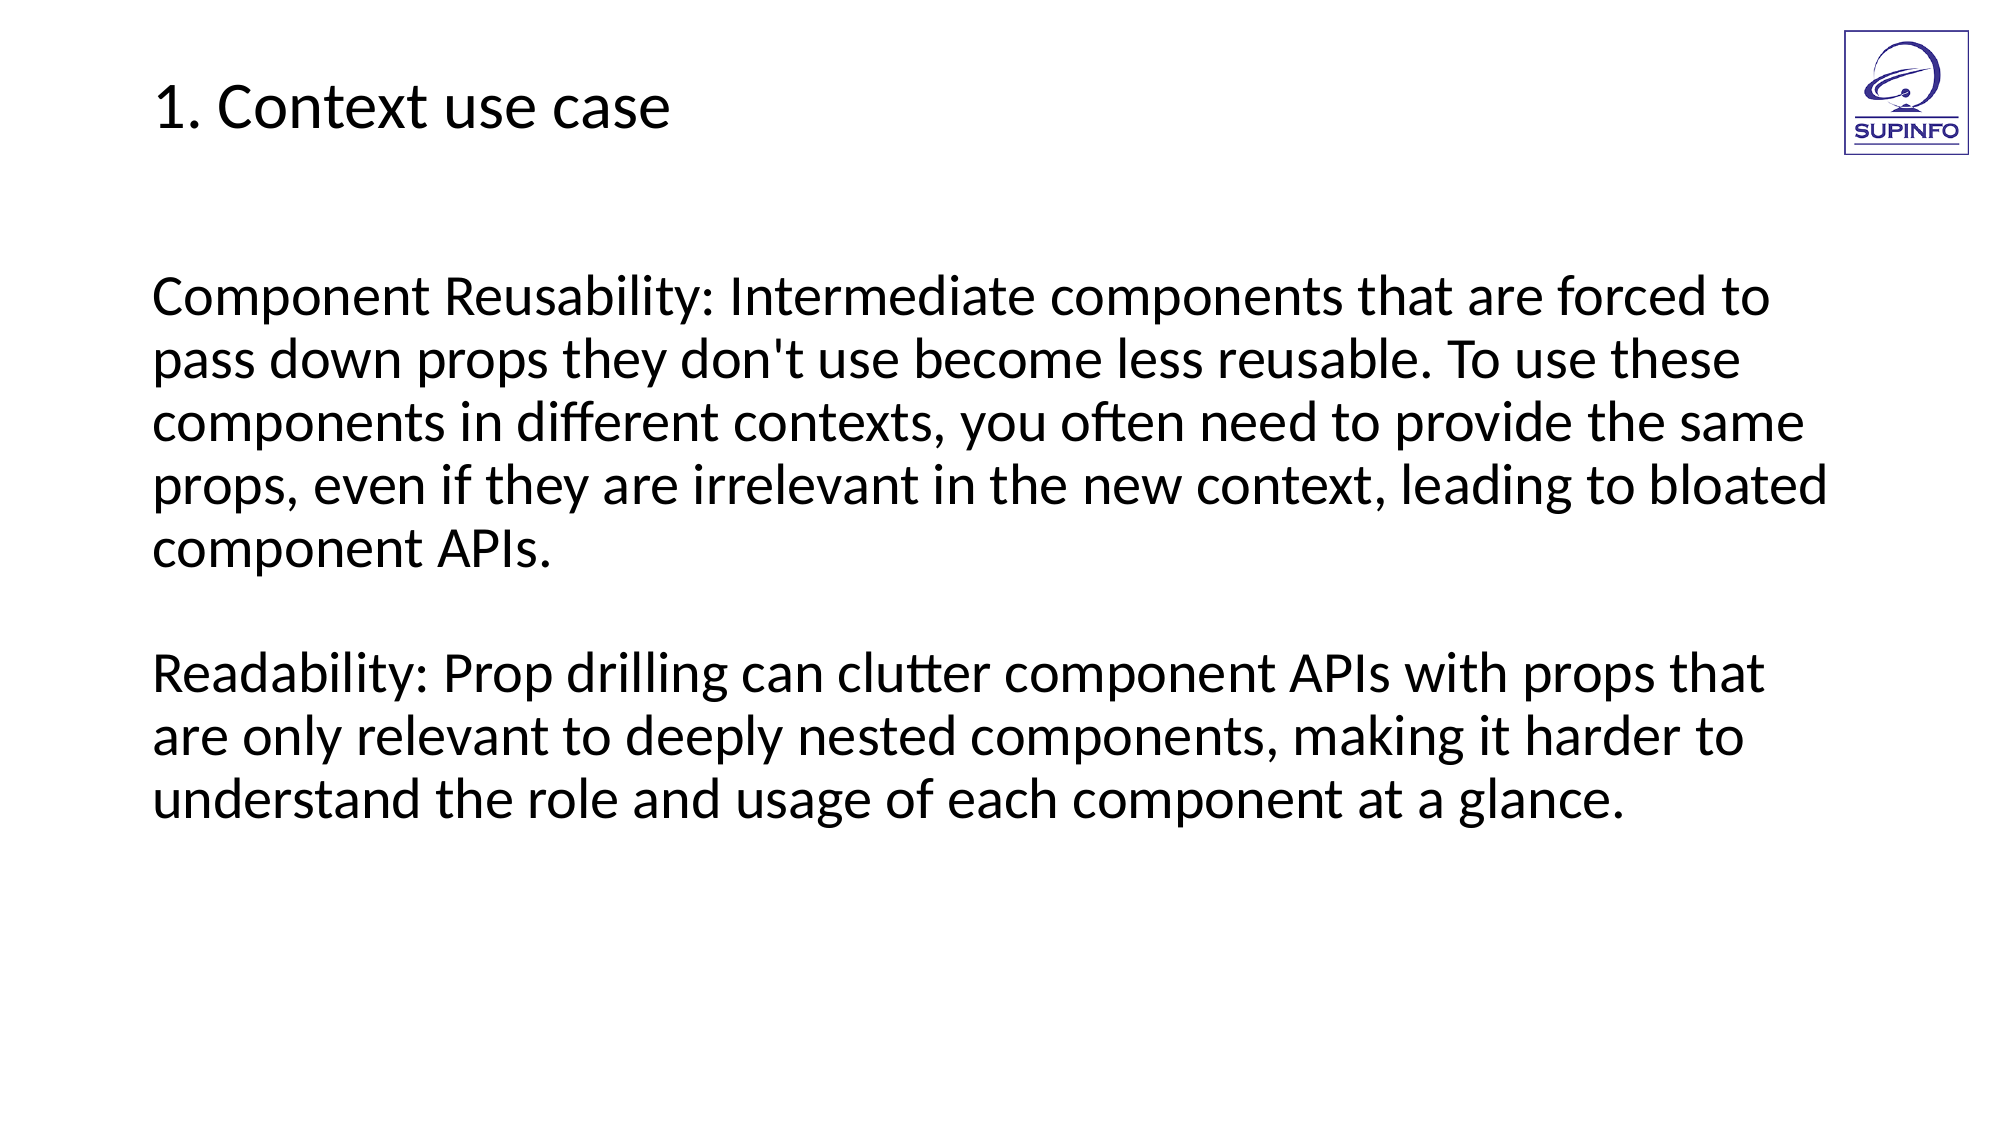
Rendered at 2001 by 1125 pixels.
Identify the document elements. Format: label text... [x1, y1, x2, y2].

list 1. Context use case [137, 63, 1862, 157]
list Component Reusability: Intermediate components that are forced to pass down props they don't use become less reusable. To use these components in different contexts, you often need to provide the same props, even if they are irrelevant in the new context, leading to bloated component APIs. Readability: Prop drilling can clutter component APIs with props that are only relevant to deeply nested components, making it harder to understand the role and usage of each component at a glance. [137, 257, 1863, 1014]
picture [1844, 30, 1969, 155]
